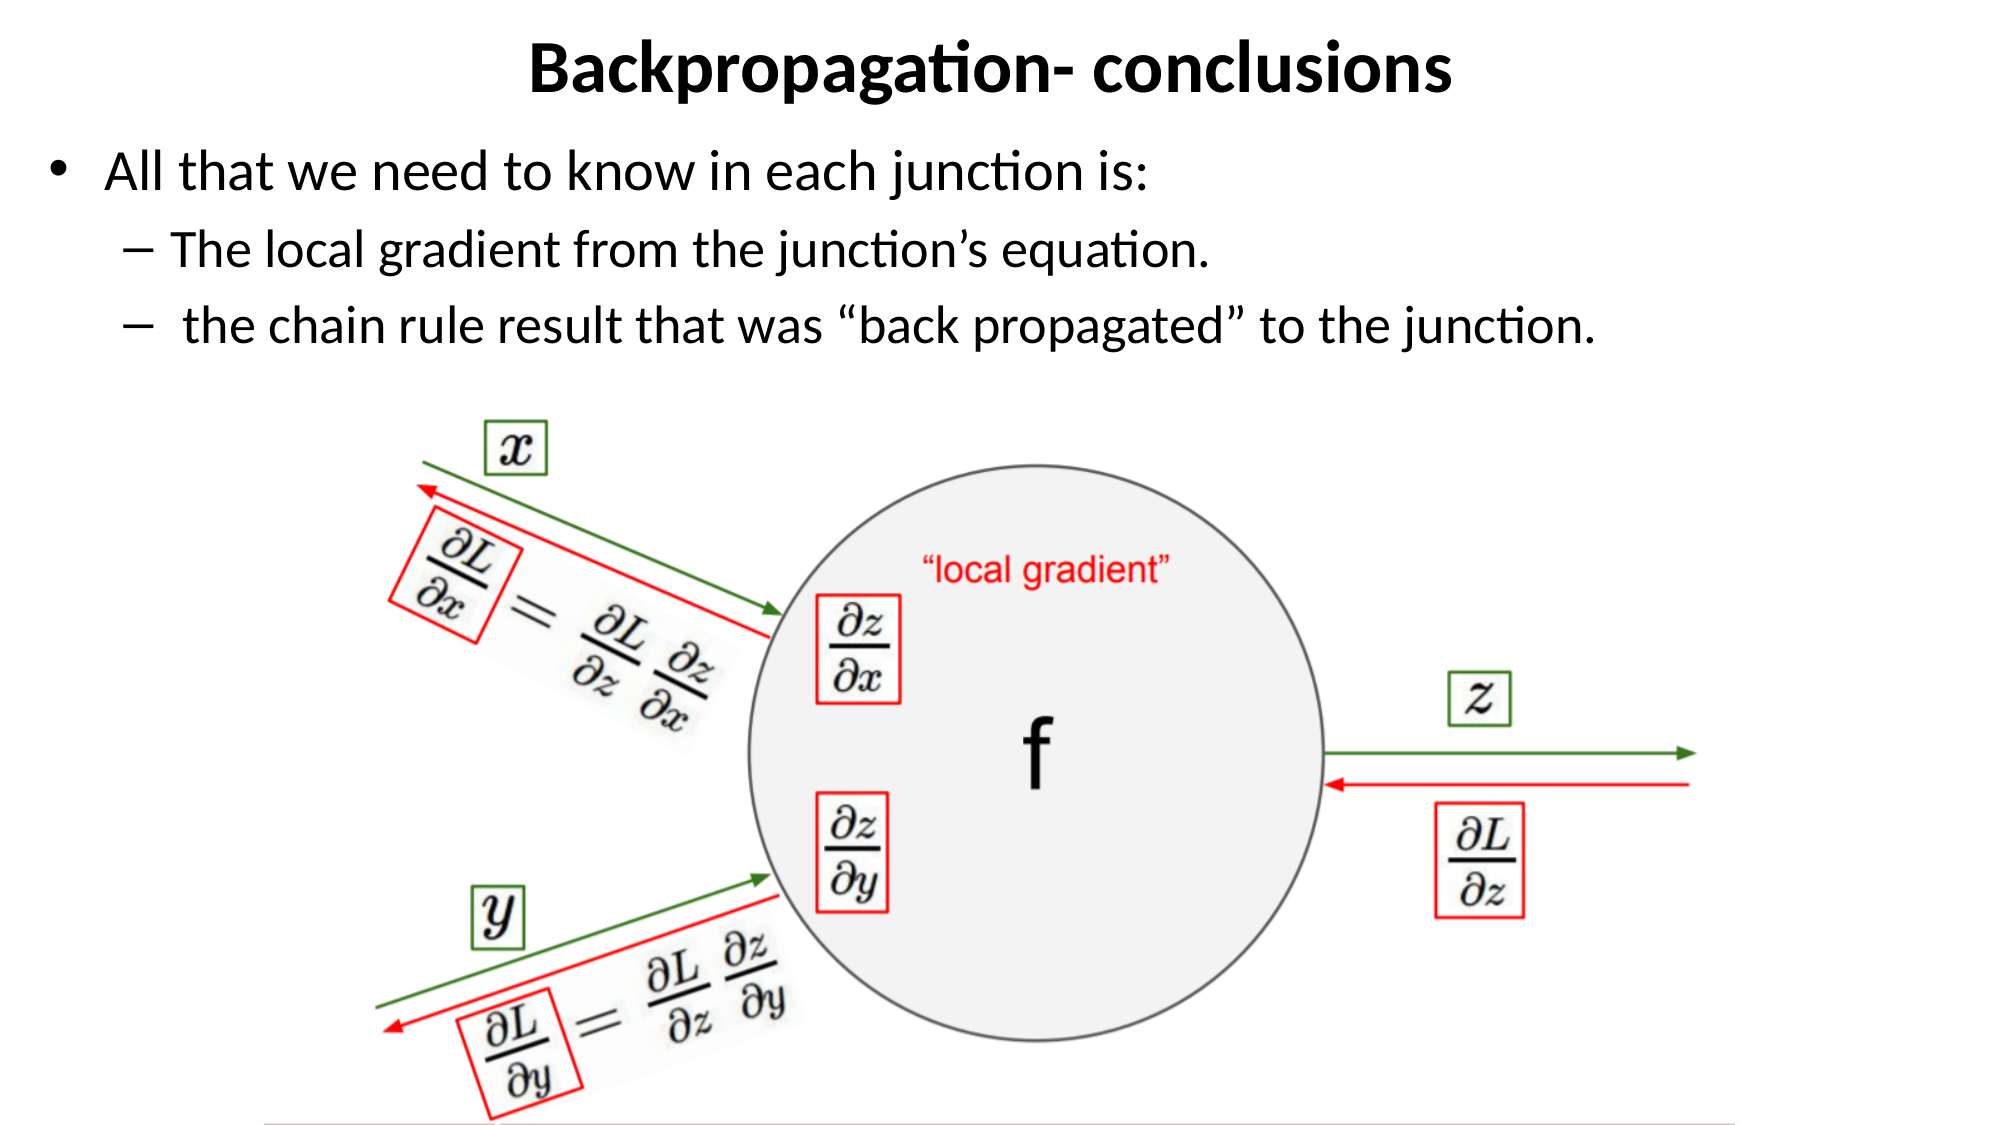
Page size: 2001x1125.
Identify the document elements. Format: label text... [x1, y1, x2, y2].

title Backpropagation- conclusions [33, 0, 1967, 125]
picture [264, 387, 1736, 1125]
list All that we need to know in each junction is: The local gradient from the junction’s equation. the chain rule result that was “back propagated” to the junction. [33, 125, 1967, 1063]
